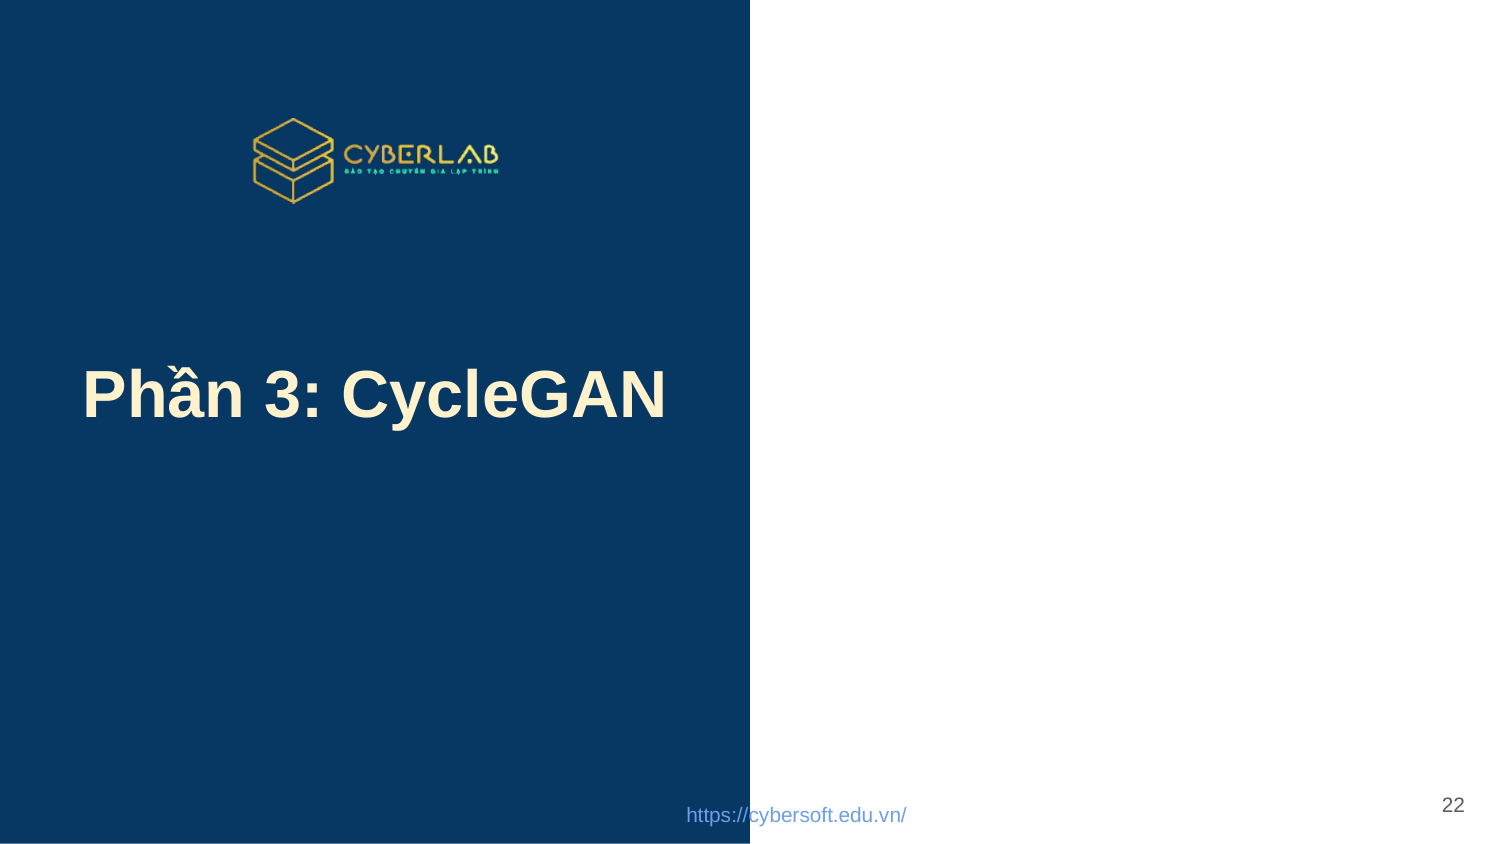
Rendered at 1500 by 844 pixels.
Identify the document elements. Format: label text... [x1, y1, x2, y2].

picture [239, 118, 511, 202]
slide_number 22 [1389, 782, 1480, 830]
title Phần 3: CycleGAN [43, 202, 708, 446]
